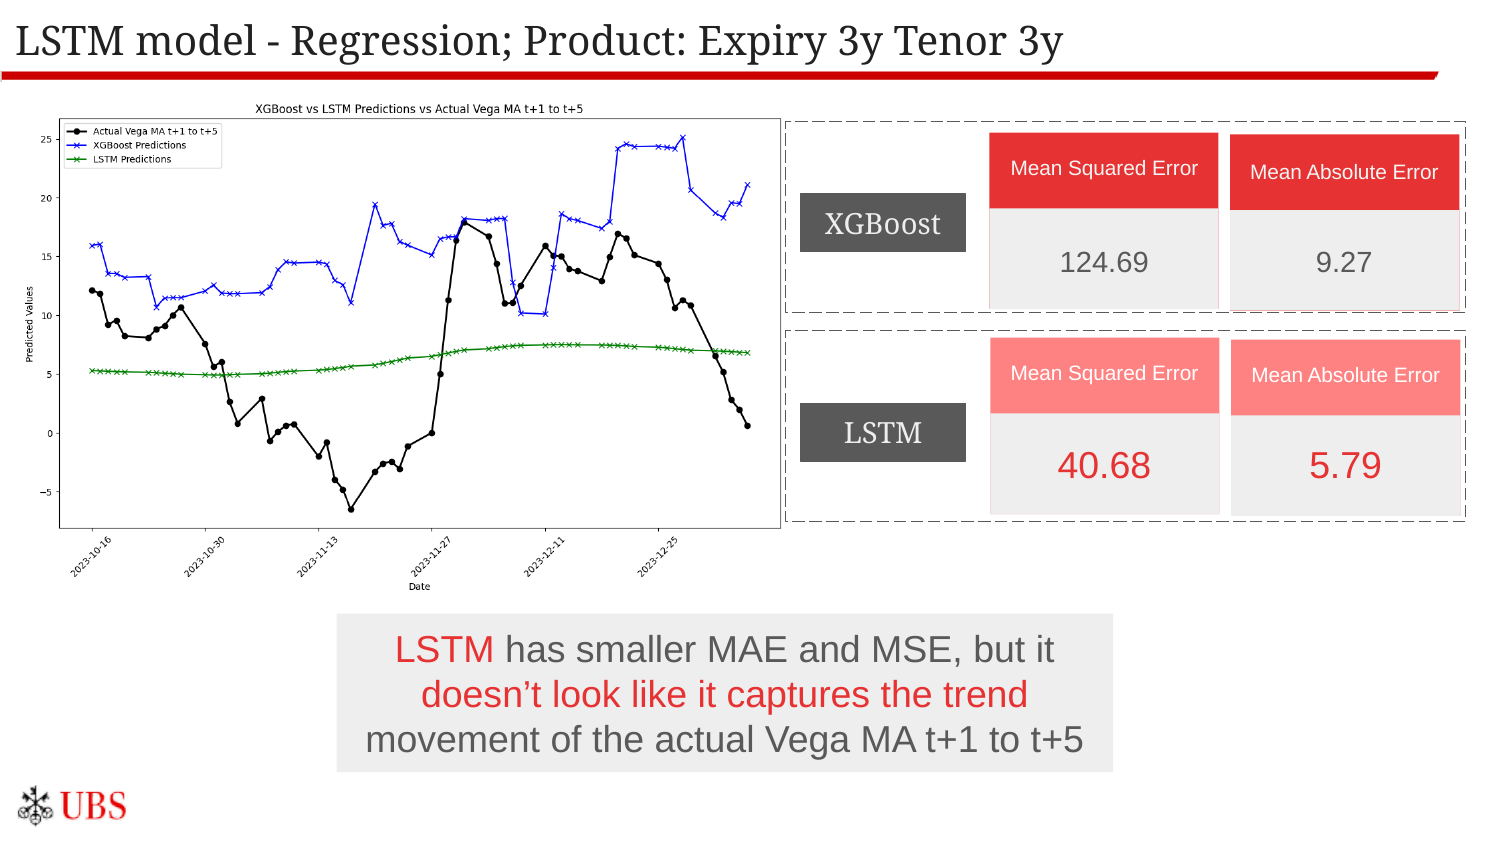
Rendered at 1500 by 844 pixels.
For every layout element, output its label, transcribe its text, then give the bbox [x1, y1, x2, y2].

picture [19, 97, 786, 599]
picture [7, 772, 143, 836]
text_box 124.69 [990, 210, 1219, 311]
text_box XGBoost [800, 193, 966, 252]
text_box LSTM model - Regression; Product: Expiry 3y Tenor 3y [0, 0, 1411, 63]
picture [0, 70, 1451, 82]
text_box 9.27 [1230, 210, 1459, 311]
text_box Mean Squared Error [990, 130, 1219, 204]
text_box [791, 330, 1466, 522]
text_box LSTM has smaller MAE and MSE, but it doesn’t look like it captures the trend movement of the actual Vega MA t+1 to t+5 [336, 613, 1114, 773]
text_box [791, 121, 1466, 313]
text_box [989, 132, 1219, 208]
text_box Mean Absolute Error [1230, 132, 1459, 210]
